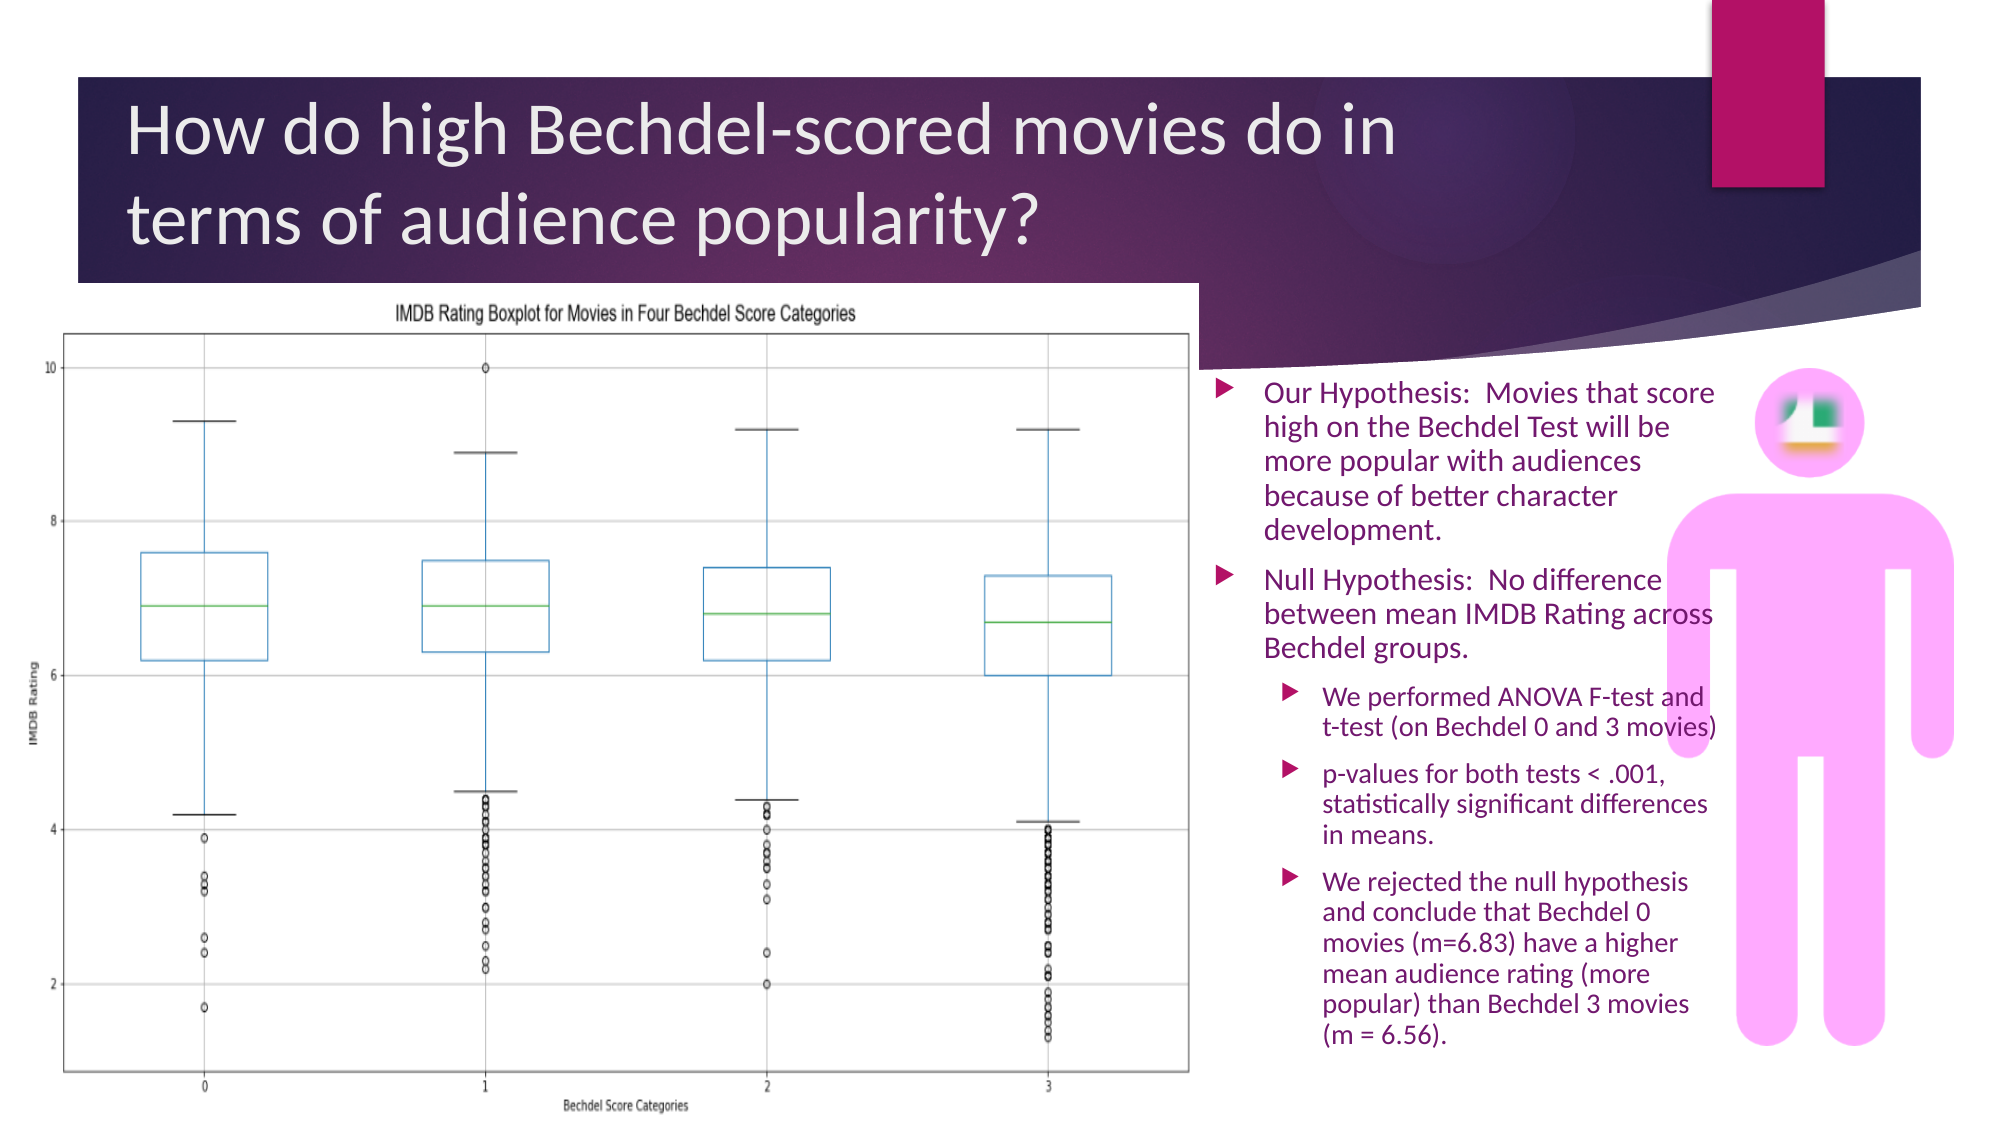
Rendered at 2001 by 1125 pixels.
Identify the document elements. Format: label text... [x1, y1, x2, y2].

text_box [1666, 368, 1955, 1047]
title How do high Bechdel-scored movies do in terms of audience popularity? [111, 111, 1549, 228]
picture [23, 283, 1199, 1125]
list Our Hypothesis: Movies that score high on the Bechdel Test will be more popular with audiences because of better character development. Null Hypothesis: No difference between mean IMDB Rating across Bechdel groups. We performed ANOVA F-test and t-test (on Bechdel 0 and 3 movies) p-values for both tests < .001, statistically significant differences in means. We rejected the null hypothesis and conclude that Bechdel 0 movies (m=6.83) have a higher mean audience rating (more popular) than Bechdel 3 movies (m = 6.56). [1205, 368, 1739, 1067]
